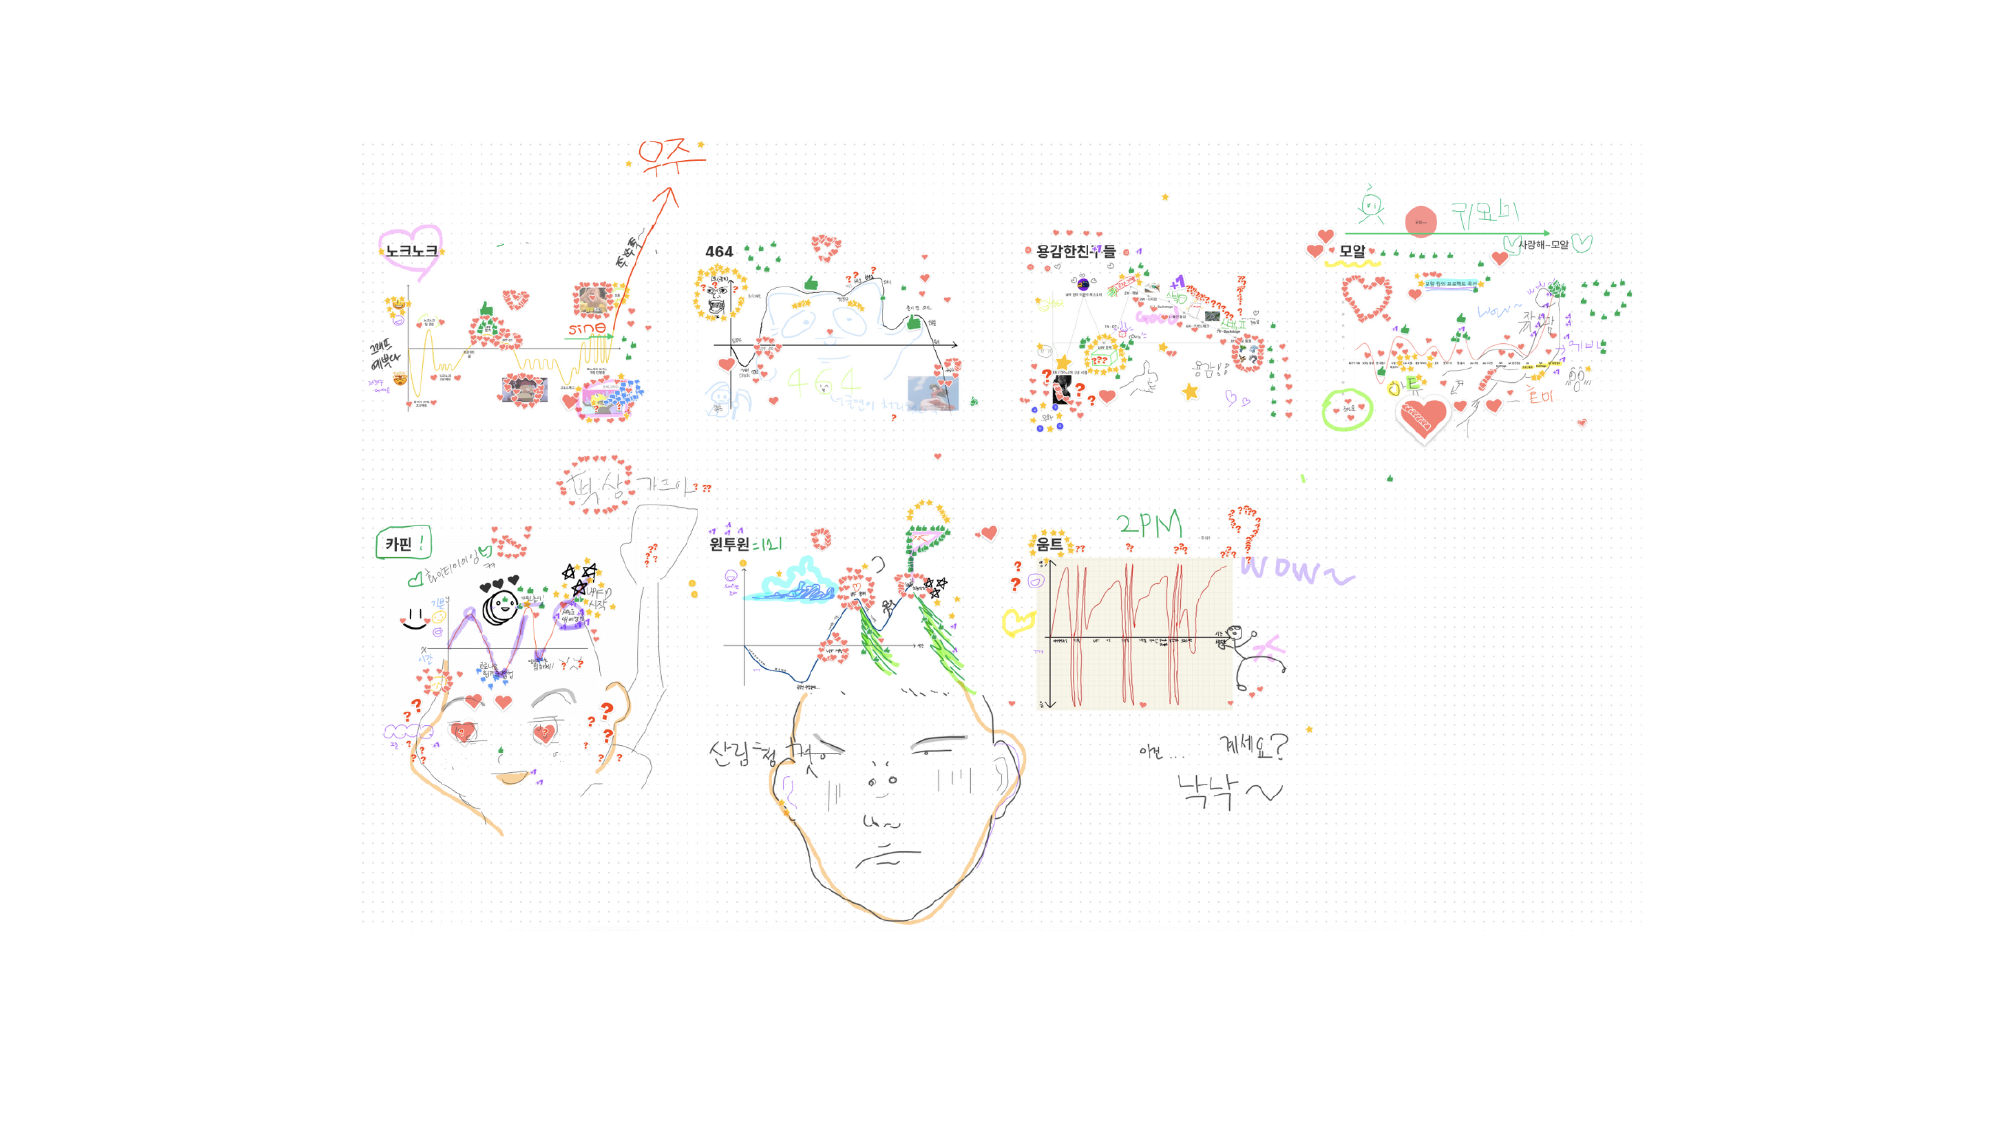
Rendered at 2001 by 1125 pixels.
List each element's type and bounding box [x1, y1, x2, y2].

picture [359, 121, 1662, 951]
